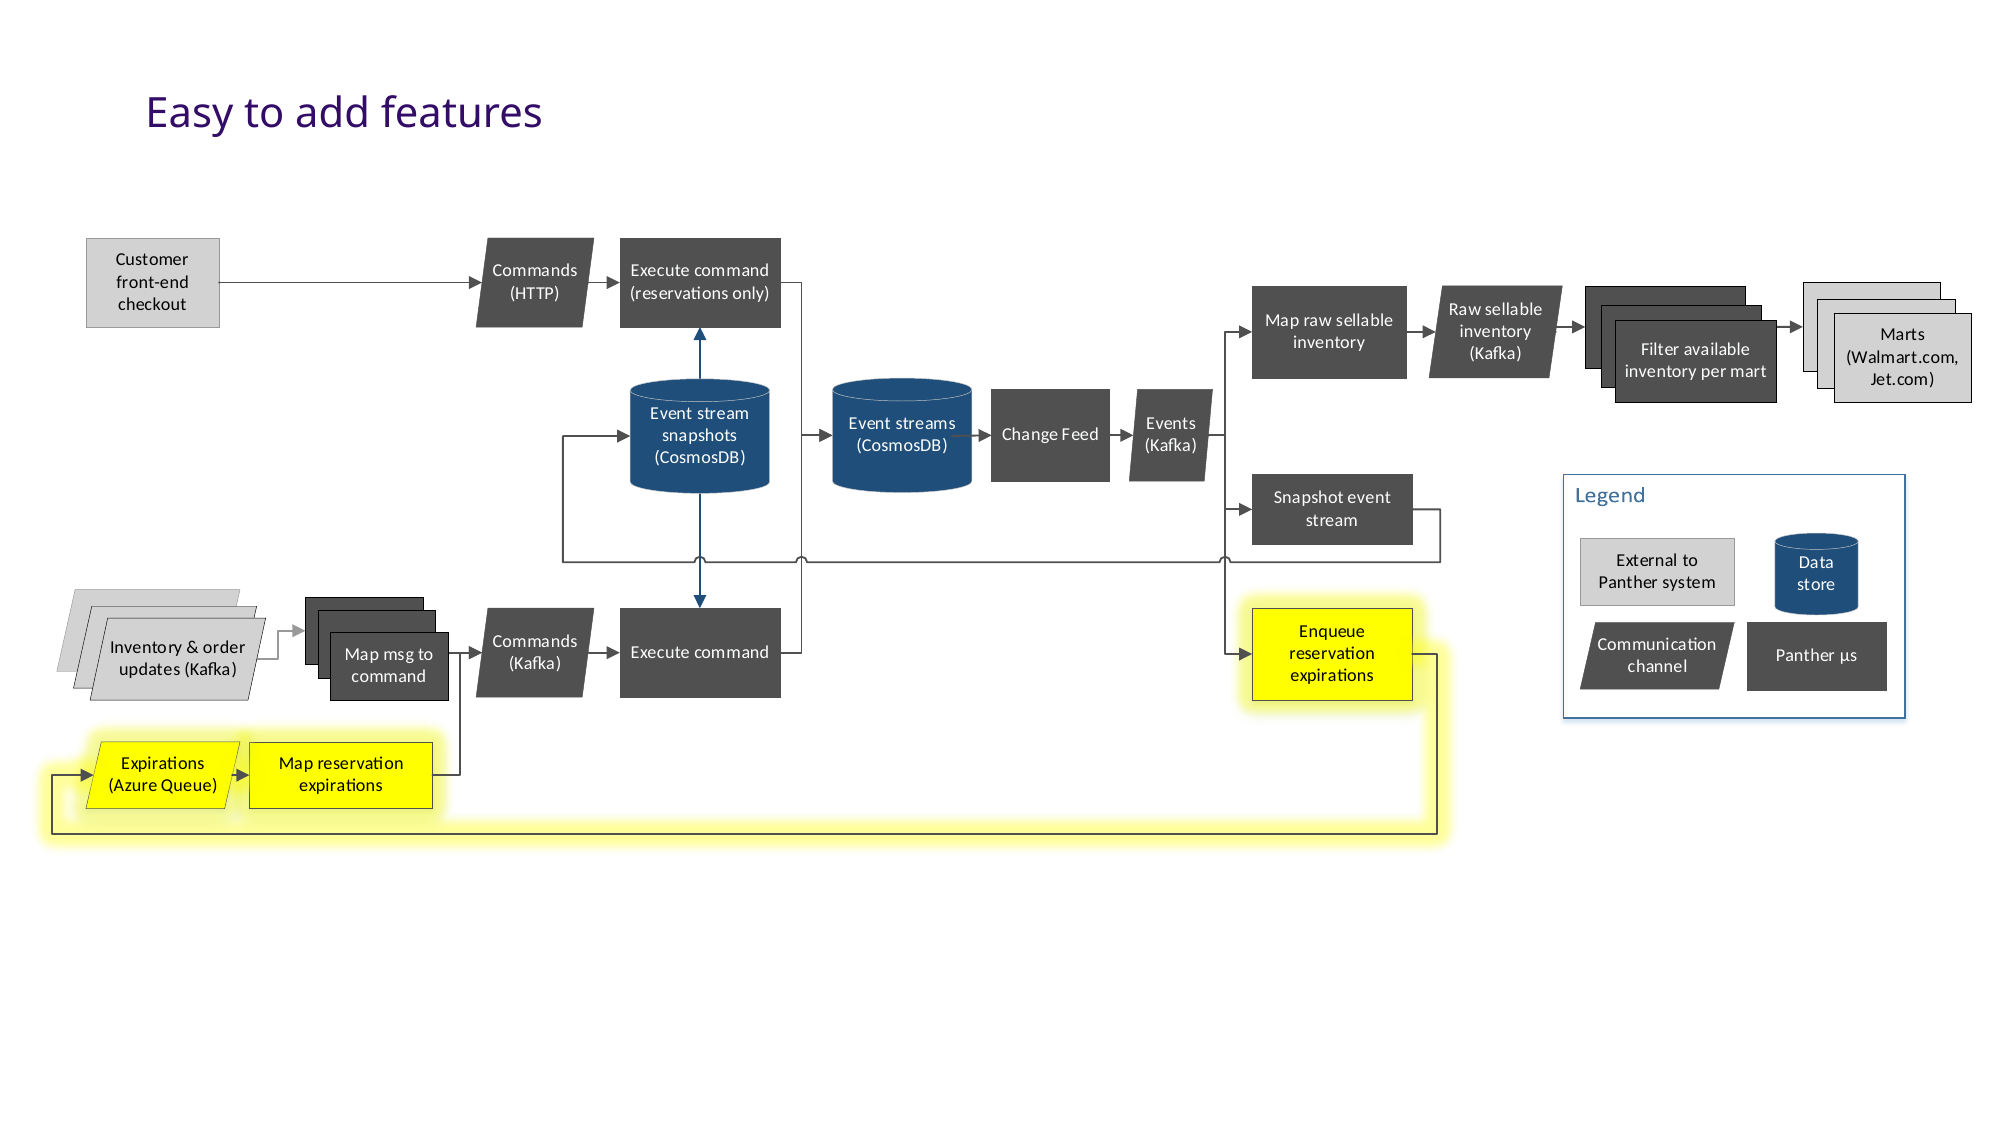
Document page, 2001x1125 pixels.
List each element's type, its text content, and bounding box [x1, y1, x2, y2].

picture [27, 235, 1974, 856]
title Easy to add features [95, 75, 1000, 137]
